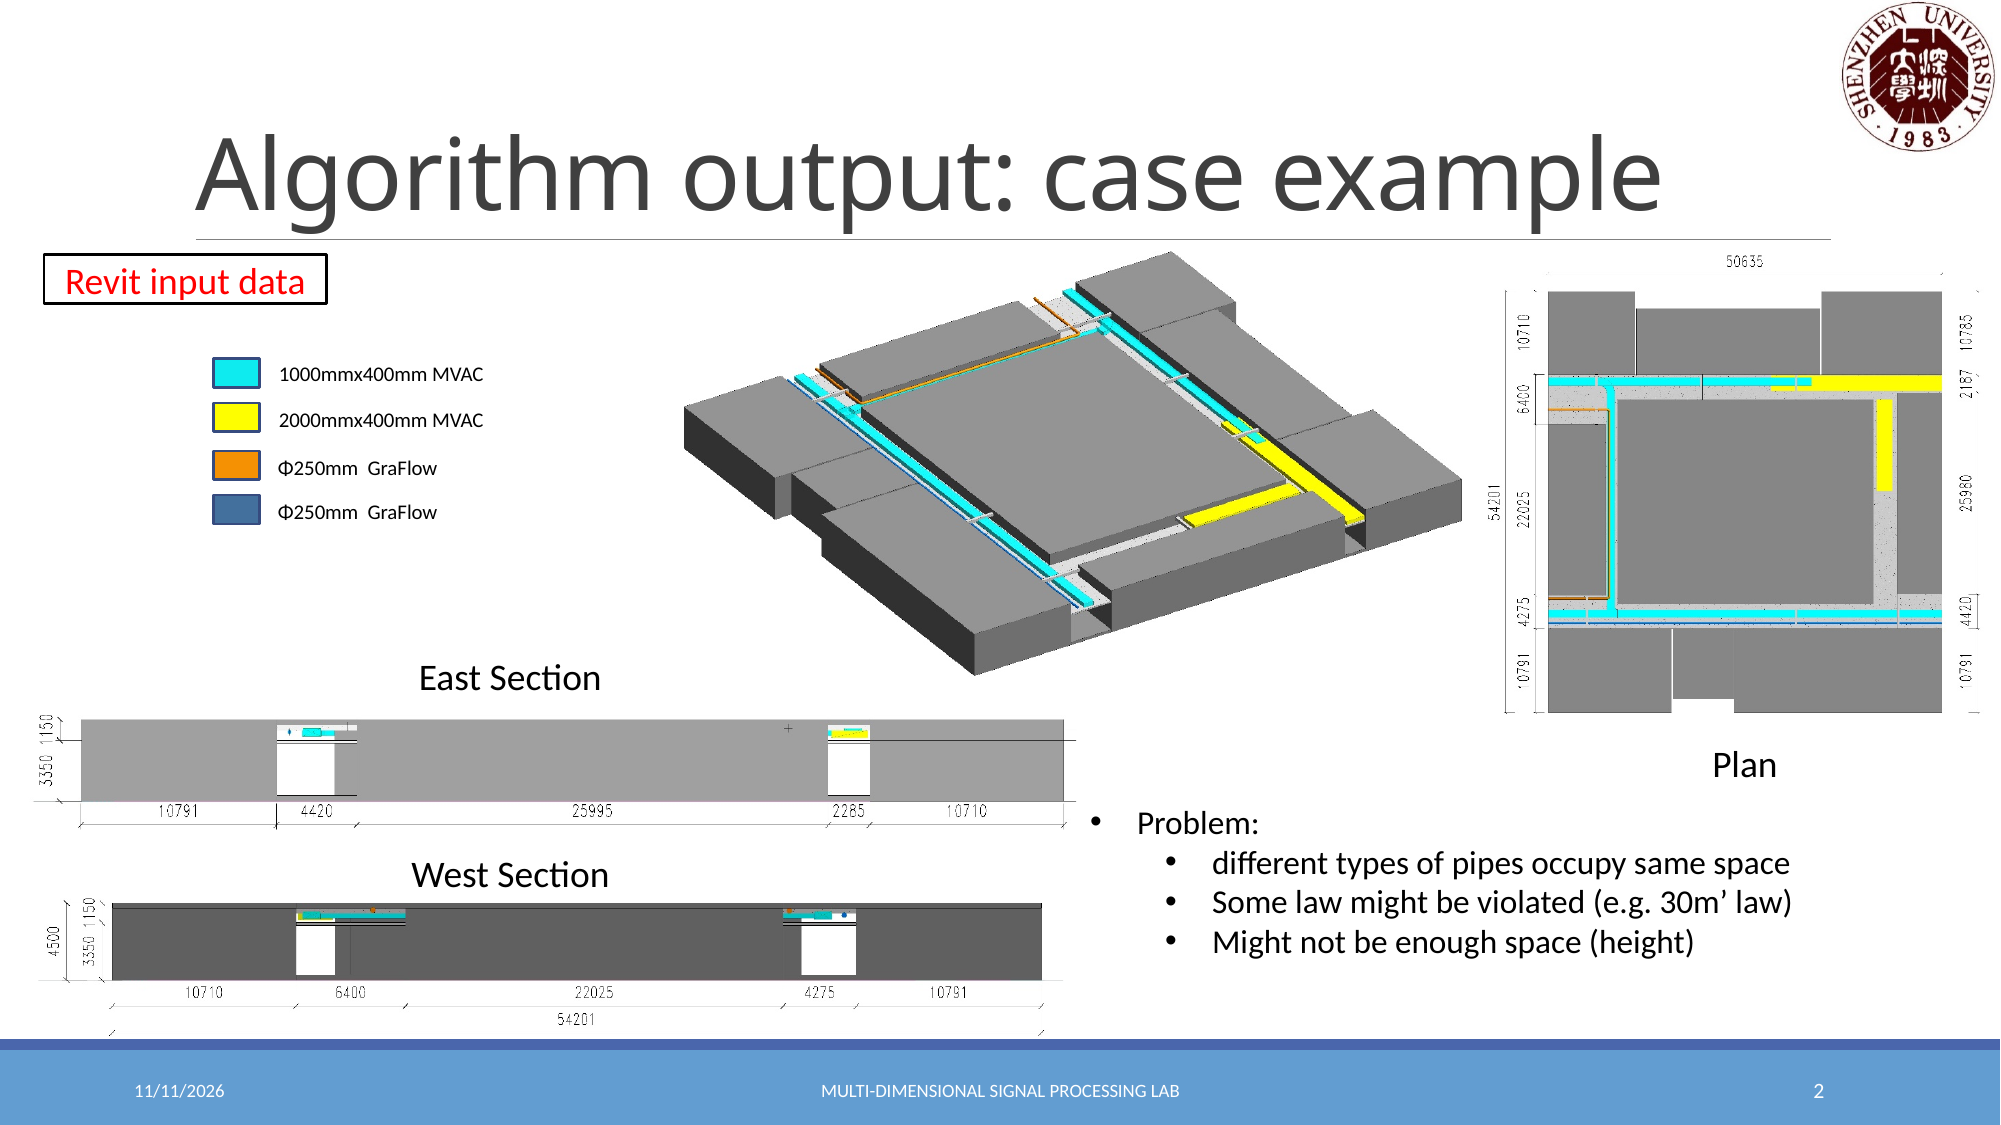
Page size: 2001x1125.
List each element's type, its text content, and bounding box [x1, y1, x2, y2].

text_box Φ250mm GraFlow [263, 447, 453, 487]
text_box [212, 402, 261, 433]
picture [24, 705, 1077, 839]
text_box [212, 450, 261, 481]
text_box East Section [404, 645, 618, 702]
picture [1475, 249, 1988, 718]
title Algorithm output: case example [180, 103, 1830, 239]
picture [37, 890, 1064, 1038]
text_box Plan [1697, 732, 1793, 793]
text_box [212, 357, 261, 389]
text_box 2000mmx400mm MVAC [264, 399, 499, 439]
text_box Φ250mm GraFlow [263, 491, 453, 532]
picture [1839, 0, 1997, 154]
text_box West Section [396, 847, 625, 887]
text_box Problem: different types of pipes occupy same space Some law might be violated (e.g. 30m’ law) Might not be enough space (height) [1075, 793, 2000, 968]
text_box 1000mmx400mm MVAC [264, 353, 499, 393]
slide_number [119, 1059, 525, 1120]
picture [678, 244, 1467, 681]
text_box Revit input data [43, 253, 328, 305]
footer Multi-Dimensional Signal Processing Lab [604, 1059, 1396, 1120]
slide_number 2 [1624, 1059, 1840, 1120]
text_box [212, 494, 261, 525]
